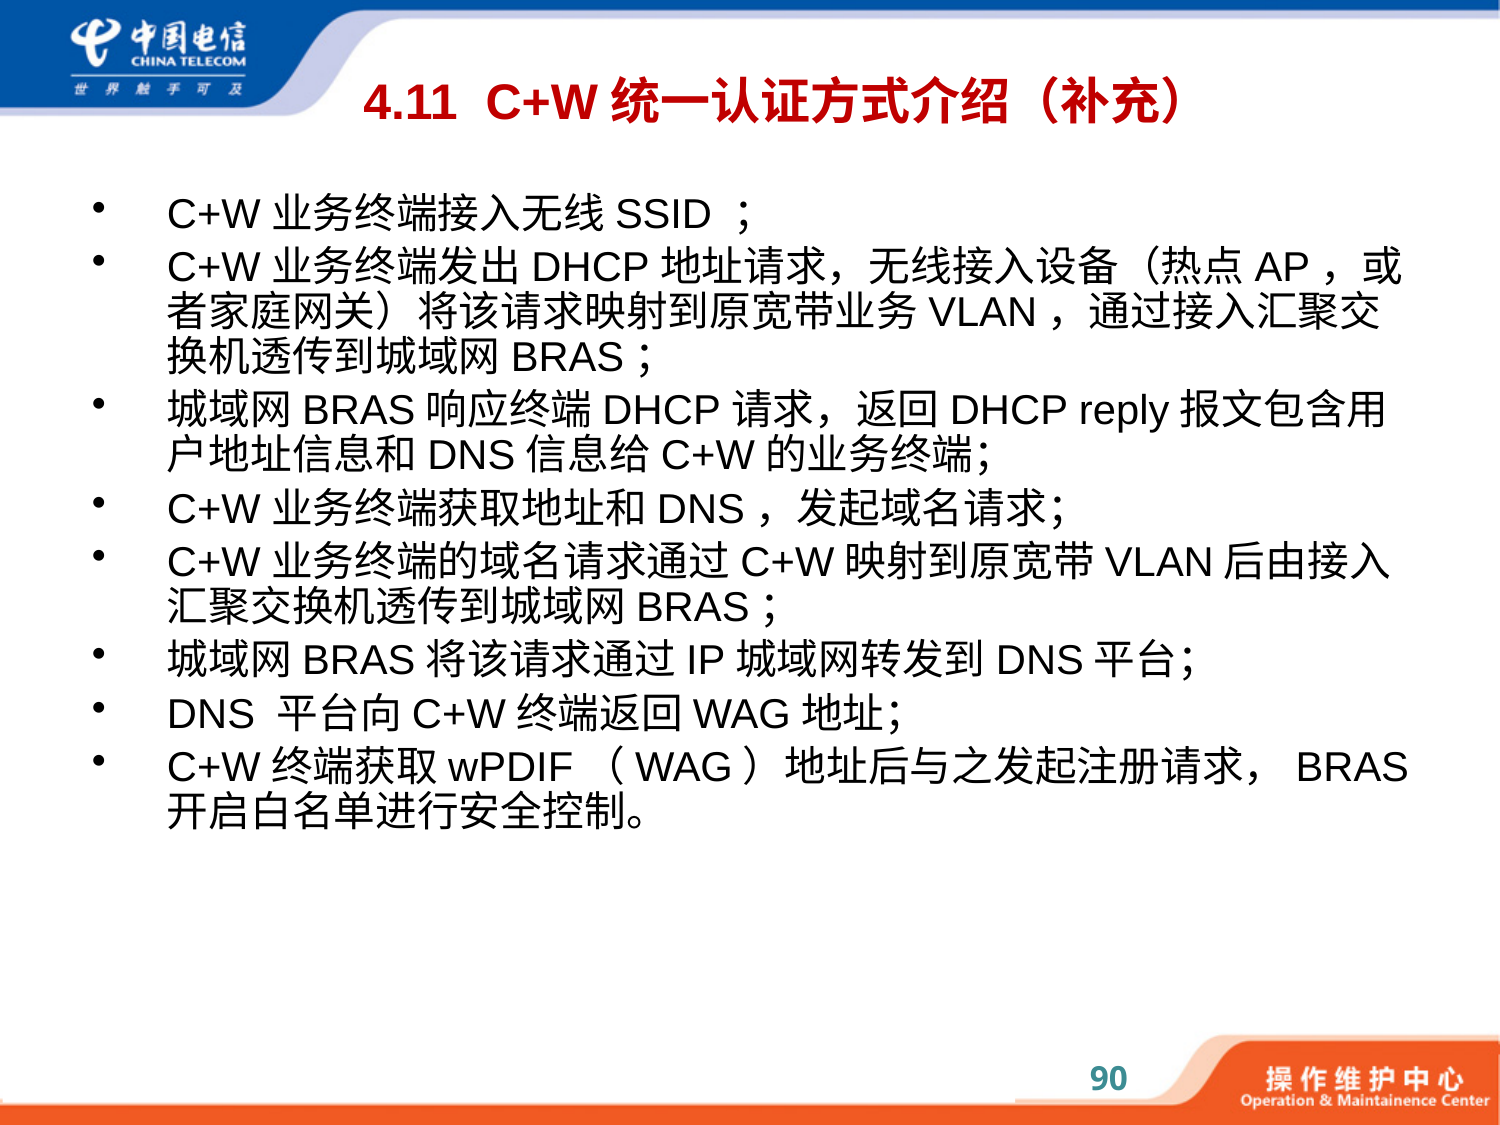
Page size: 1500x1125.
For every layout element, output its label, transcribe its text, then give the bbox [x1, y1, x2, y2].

picture [0, 0, 1500, 1125]
title 4.11 C+W统一认证方式介绍（补充） [348, 42, 1365, 157]
list C+W业务终端接入无线SSID ； C+W业务终端发出DHCP地址请求，无线接入设备（热点AP，或者家庭网关）将该请求映射到原宽带业务VLAN，通过接入汇聚交换机透传到城域网BRAS； 城域网BRAS响应终端DHCP请求，返回DHCP reply报文包含用户地址信息和DNS信息给C+W的业务终端； C+W业务终端获取地址和DNS，发起域名请求； C+W业务终端的域名请求通过C+W映射到原宽带VLAN后由接入汇聚交换机透传到城域网BRAS； 城域网BRAS将该请求通过IP城域网转发到DNS平台； DNS 平台向C+W终端返回WAG地址； C+W终端获取wPDIF（WAG）地址后与之发起注册请求，BRAS开启白名单进行安全控制。 [76, 184, 1428, 928]
